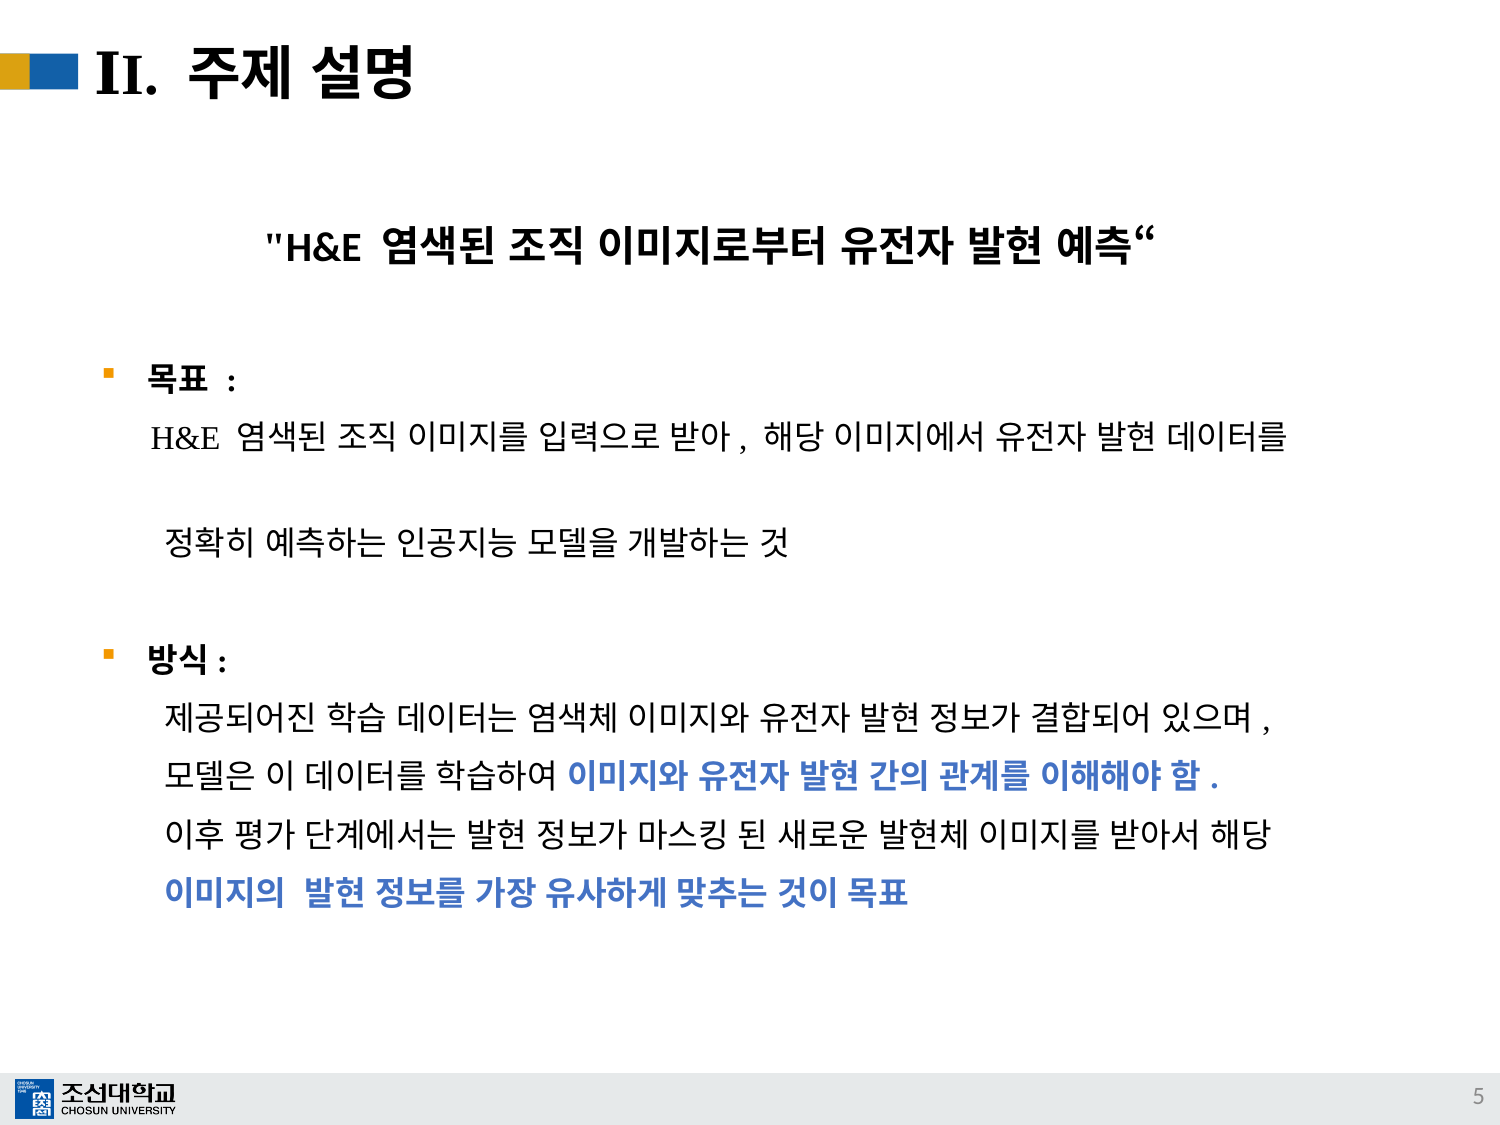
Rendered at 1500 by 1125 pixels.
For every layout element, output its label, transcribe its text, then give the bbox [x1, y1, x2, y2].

slide_number 5 [1162, 1065, 1500, 1125]
text_box [0, 1072, 1162, 1125]
text_box ⅠI. 주제 설명 [79, 28, 433, 114]
text_box "H&E 염색된 조직 이미지로부터 유전자 발현 예측“ 목표 : H&E 염색된 조직 이미지를 입력으로 받아, 해당 이미지에서 유전자 발현 데이터를 정확히 예측하는 인공지능 모델을 개발하는 것 방식: 제공되어진 학습 데이터는 염색체 이미지와 유전자 발현 정보가 결합되어 있으며, 모델은 이 데이터를 학습하여 이미지와 유전자 발현 간의 관계를 이해해야 함. 이후 평가 단계에서는 발현 정보가 마스킹 된 새로운 발현체 이미지를 받아서 해당 이미지의 발현 정보를 가장 유사하게 맞추는 것이 목표 [38, 131, 1423, 920]
picture [15, 1079, 176, 1119]
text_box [0, 53, 79, 90]
